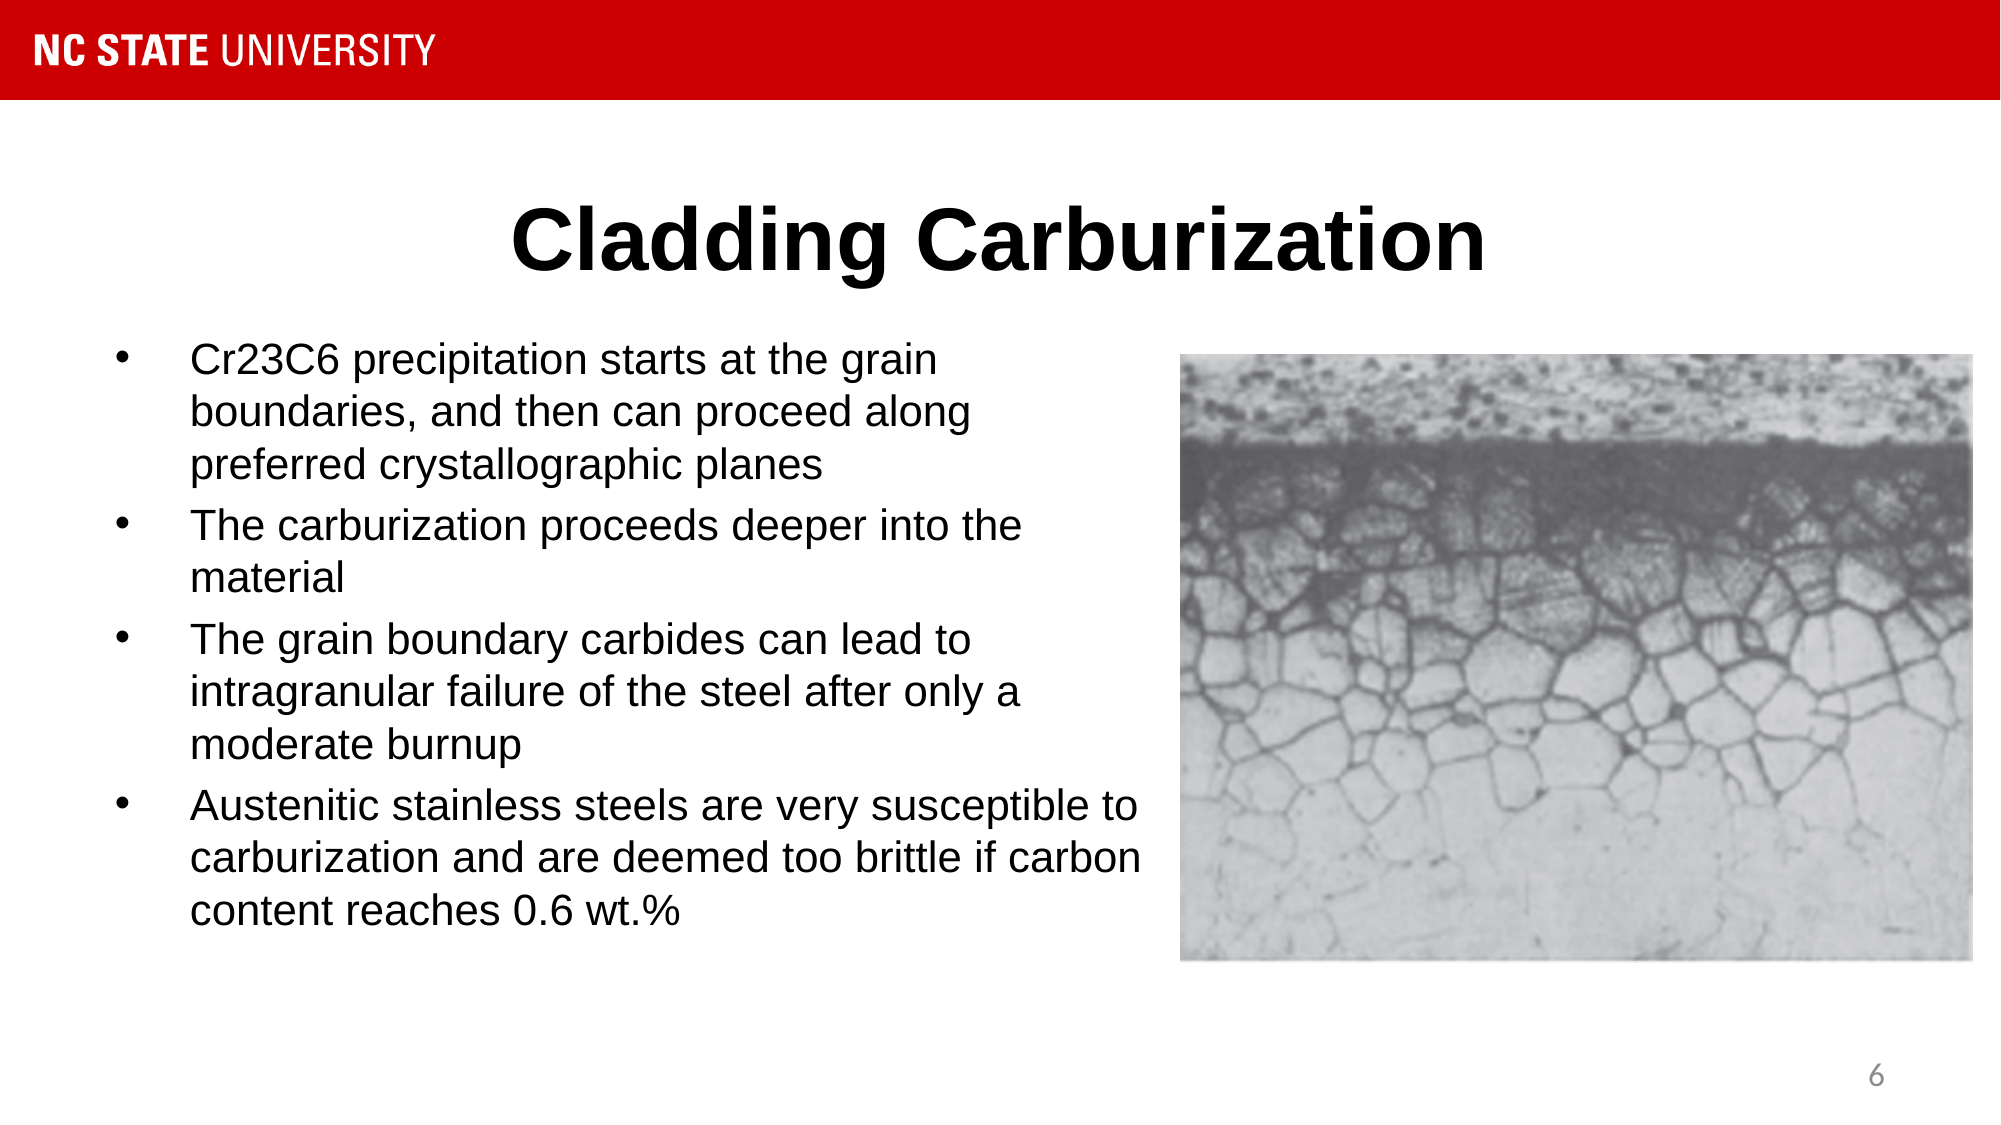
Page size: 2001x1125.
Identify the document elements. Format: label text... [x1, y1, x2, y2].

slide_number 6 [1433, 1042, 1900, 1103]
picture [1179, 354, 1973, 963]
list Cr23C6 precipitation starts at the grain boundaries, and then can proceed along preferred crystallographic planes The carburization proceeds deeper into the material The grain boundary carbides can lead to intragranular failure of the steel after only a moderate burnup Austenitic stainless steels are very susceptible to carburization and are deemed too brittle if carbon content reaches 0.6 wt.% [99, 322, 1162, 1005]
picture [0, 0, 2001, 100]
title Cladding Carburization [99, 147, 1900, 323]
